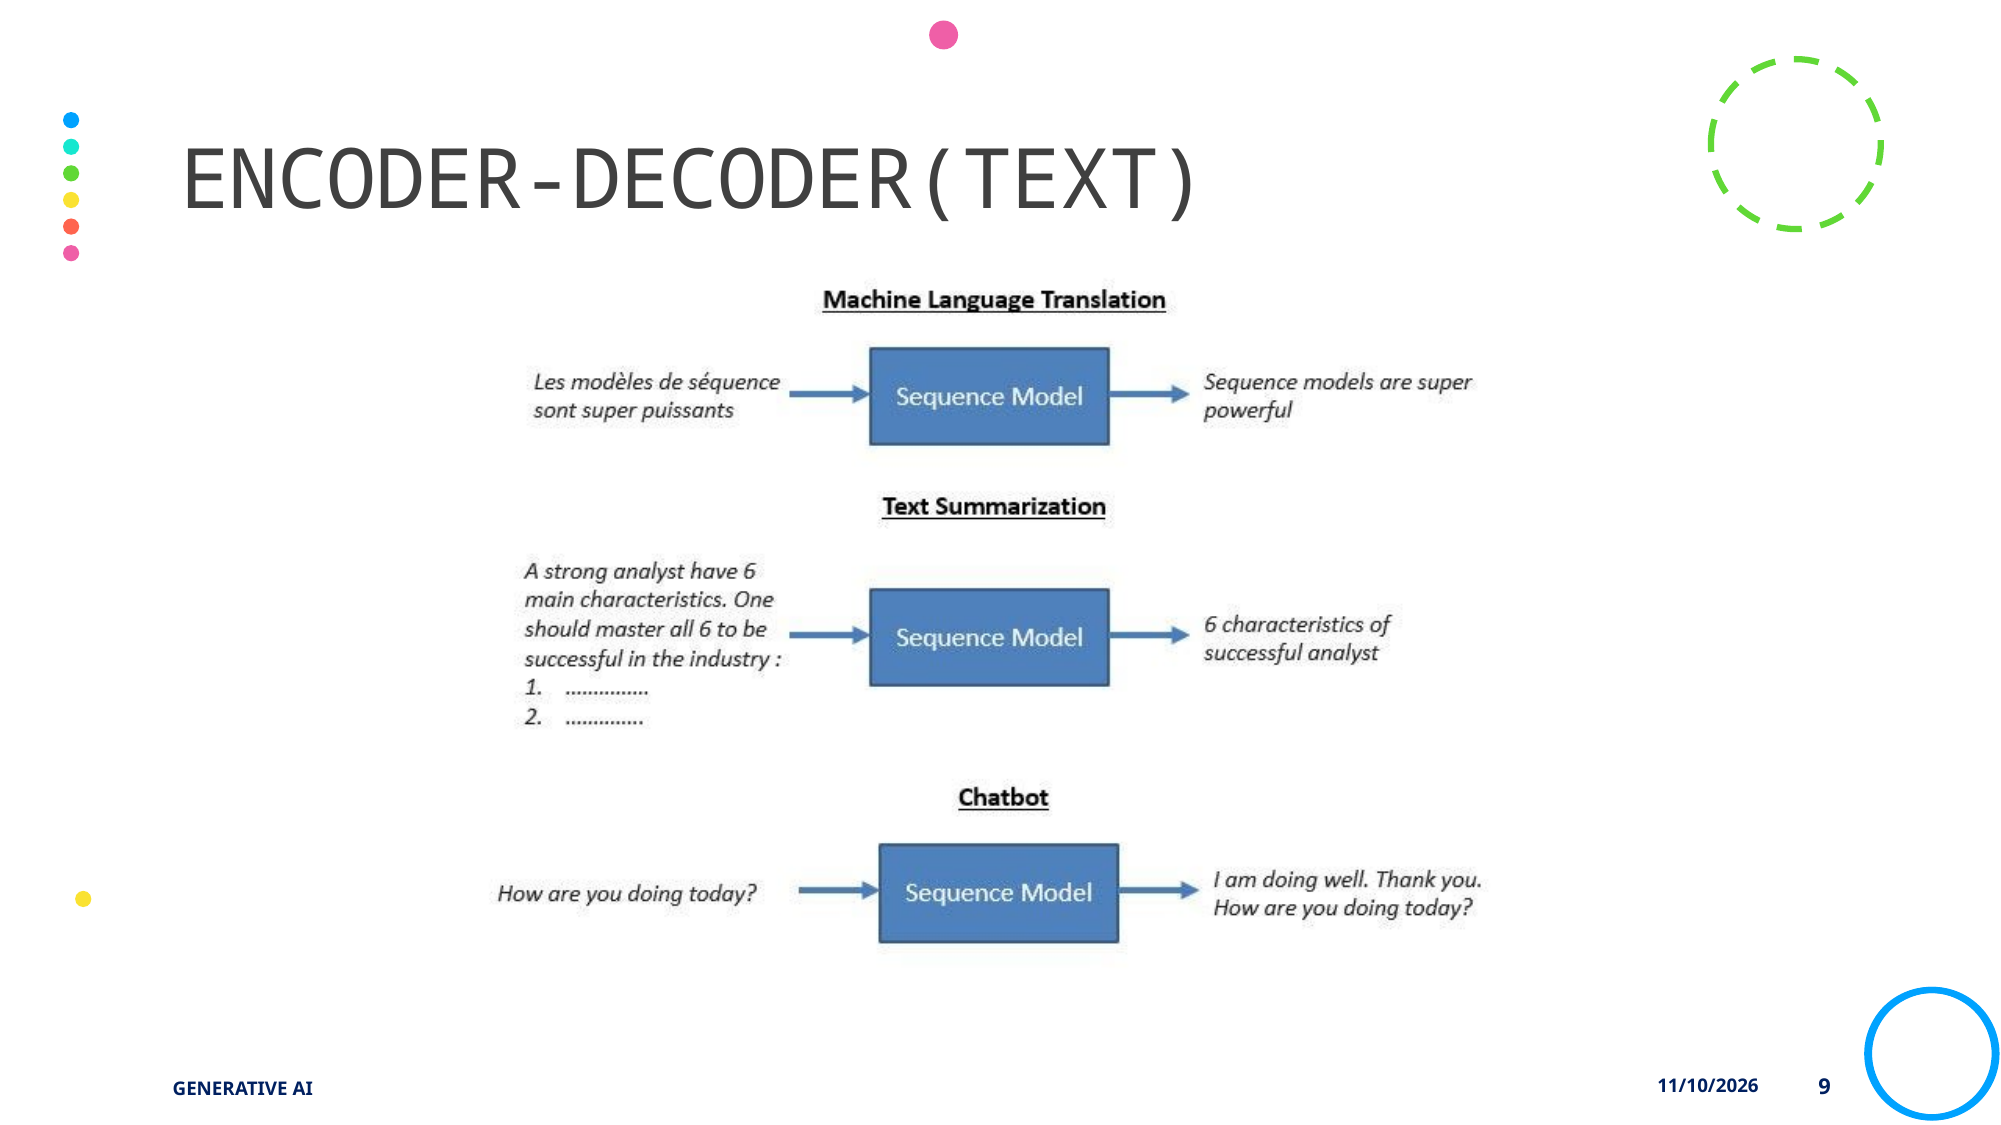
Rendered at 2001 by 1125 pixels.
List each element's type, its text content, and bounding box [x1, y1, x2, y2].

title ENCODER-DECODER(TEXT) [180, 69, 1830, 294]
picture [476, 265, 1524, 975]
slide_number 9 [1803, 1057, 1932, 1118]
